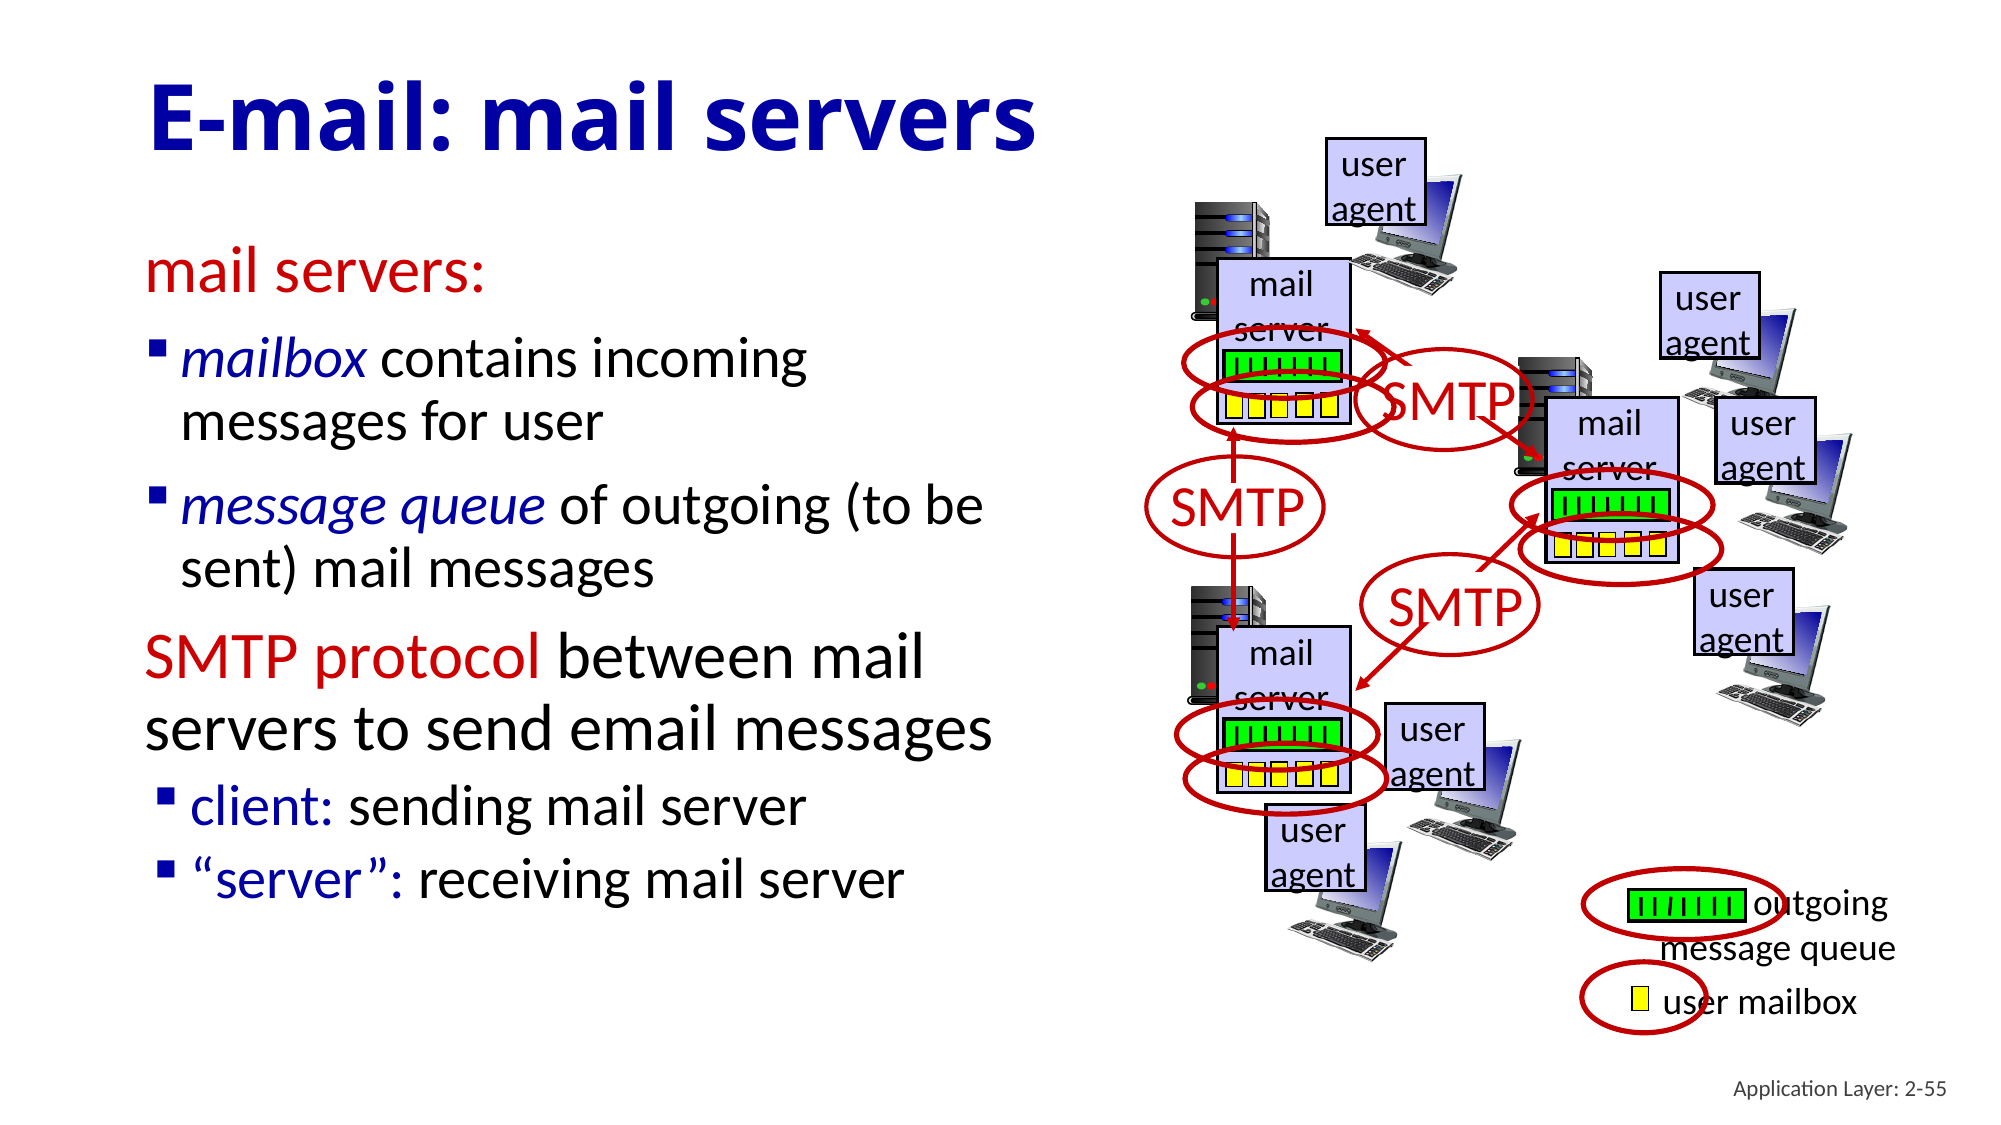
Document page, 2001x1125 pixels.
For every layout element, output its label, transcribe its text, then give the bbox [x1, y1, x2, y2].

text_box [1146, 348, 1539, 655]
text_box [1154, 131, 1857, 972]
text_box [1176, 327, 1785, 940]
title E-mail: mail servers [131, 47, 1856, 195]
slide_number Application Layer: 2-55 [1512, 1056, 1963, 1117]
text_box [1184, 371, 1722, 1033]
text_box mail servers: mailbox contains incoming messages for user message queue of outgoing (to be sent) mail messages SMTP protocol between mail servers to send email messages client: sending mail server “server”: receiving mail server [108, 227, 1040, 990]
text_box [1722, 870, 1914, 1031]
